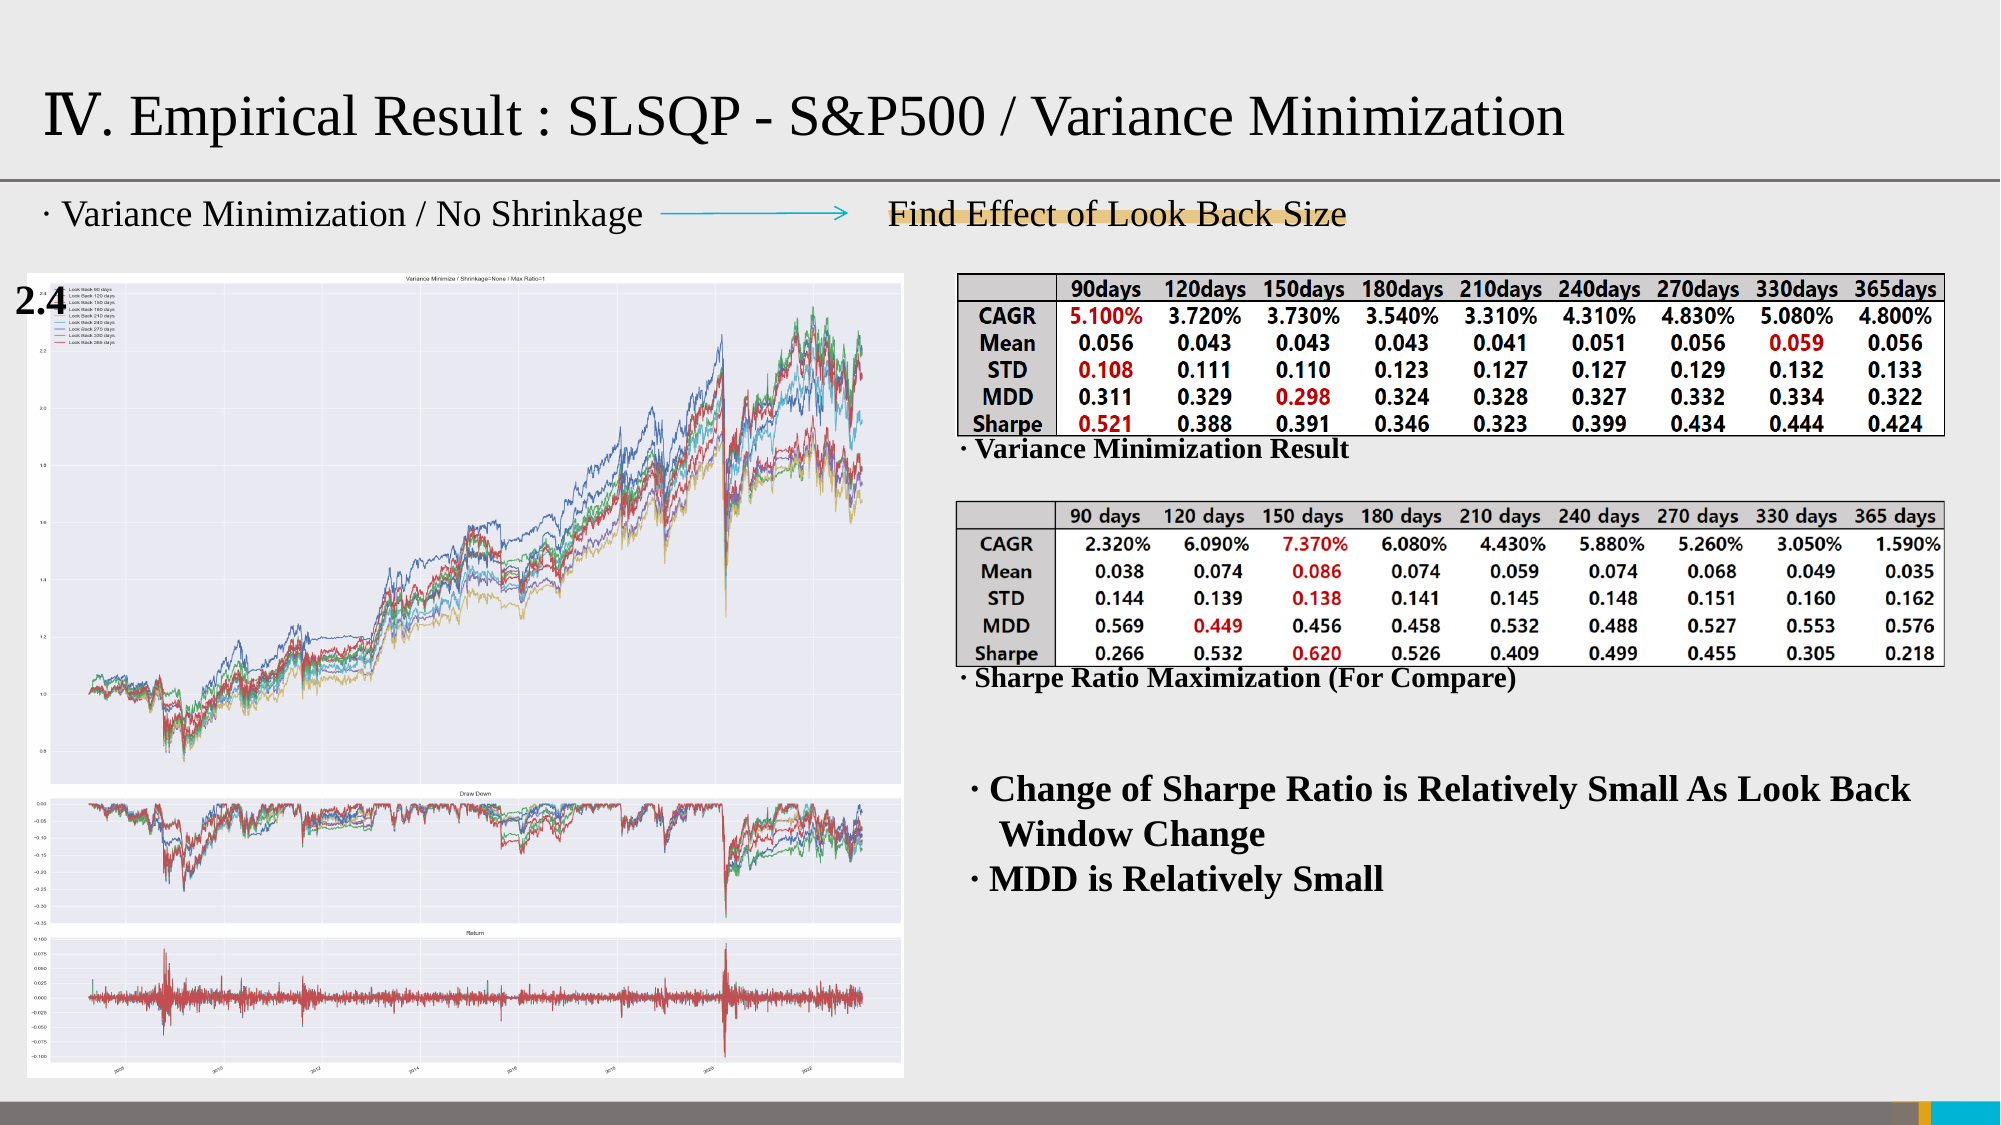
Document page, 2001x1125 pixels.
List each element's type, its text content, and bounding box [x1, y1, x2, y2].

text_box [1920, 1101, 1930, 1125]
text_box [0, 1101, 1920, 1125]
text_box ∙ Variance Minimization / No Shrinkage [27, 182, 873, 242]
text_box ∙ Variance Minimization Result [945, 422, 1814, 472]
text_box Find Effect of Look Back Size [873, 182, 1585, 242]
picture [955, 500, 1945, 668]
text_box 2.4 [0, 265, 206, 331]
text_box ∙ Sharpe Ratio Maximization (For Compare) [945, 650, 1814, 701]
picture [27, 273, 904, 1079]
text_box [1930, 1101, 2000, 1125]
text_box ∙ Change of Sharpe Ratio is Relatively Small As Look Back Window Change ∙ MDD is Relatively Small [955, 756, 2000, 906]
picture [955, 273, 1945, 437]
text_box Ⅳ. Empirical Result : SLSQP - S&P500 / Variance Minimization [27, 69, 1789, 155]
